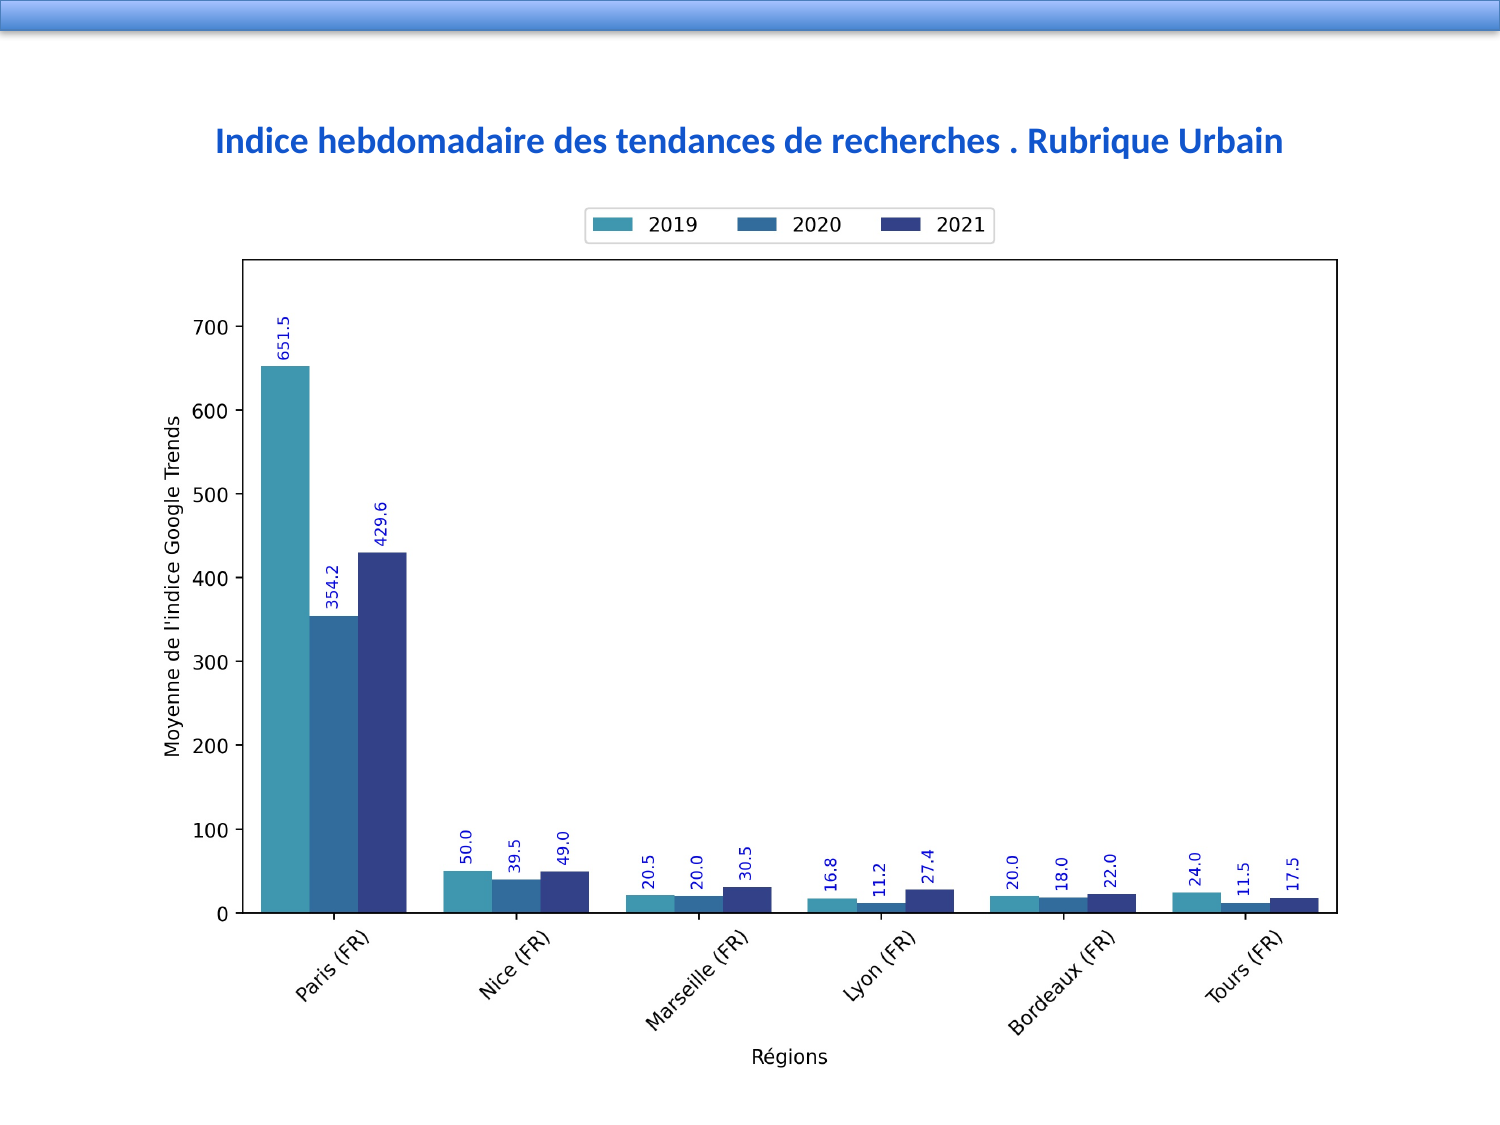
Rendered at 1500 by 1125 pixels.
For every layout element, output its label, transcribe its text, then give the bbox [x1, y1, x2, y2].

picture [149, 194, 1351, 1081]
title Indice hebdomadaire des tendances de recherches . Rubrique Urbain [75, 45, 1425, 233]
text_box [0, 0, 1500, 31]
